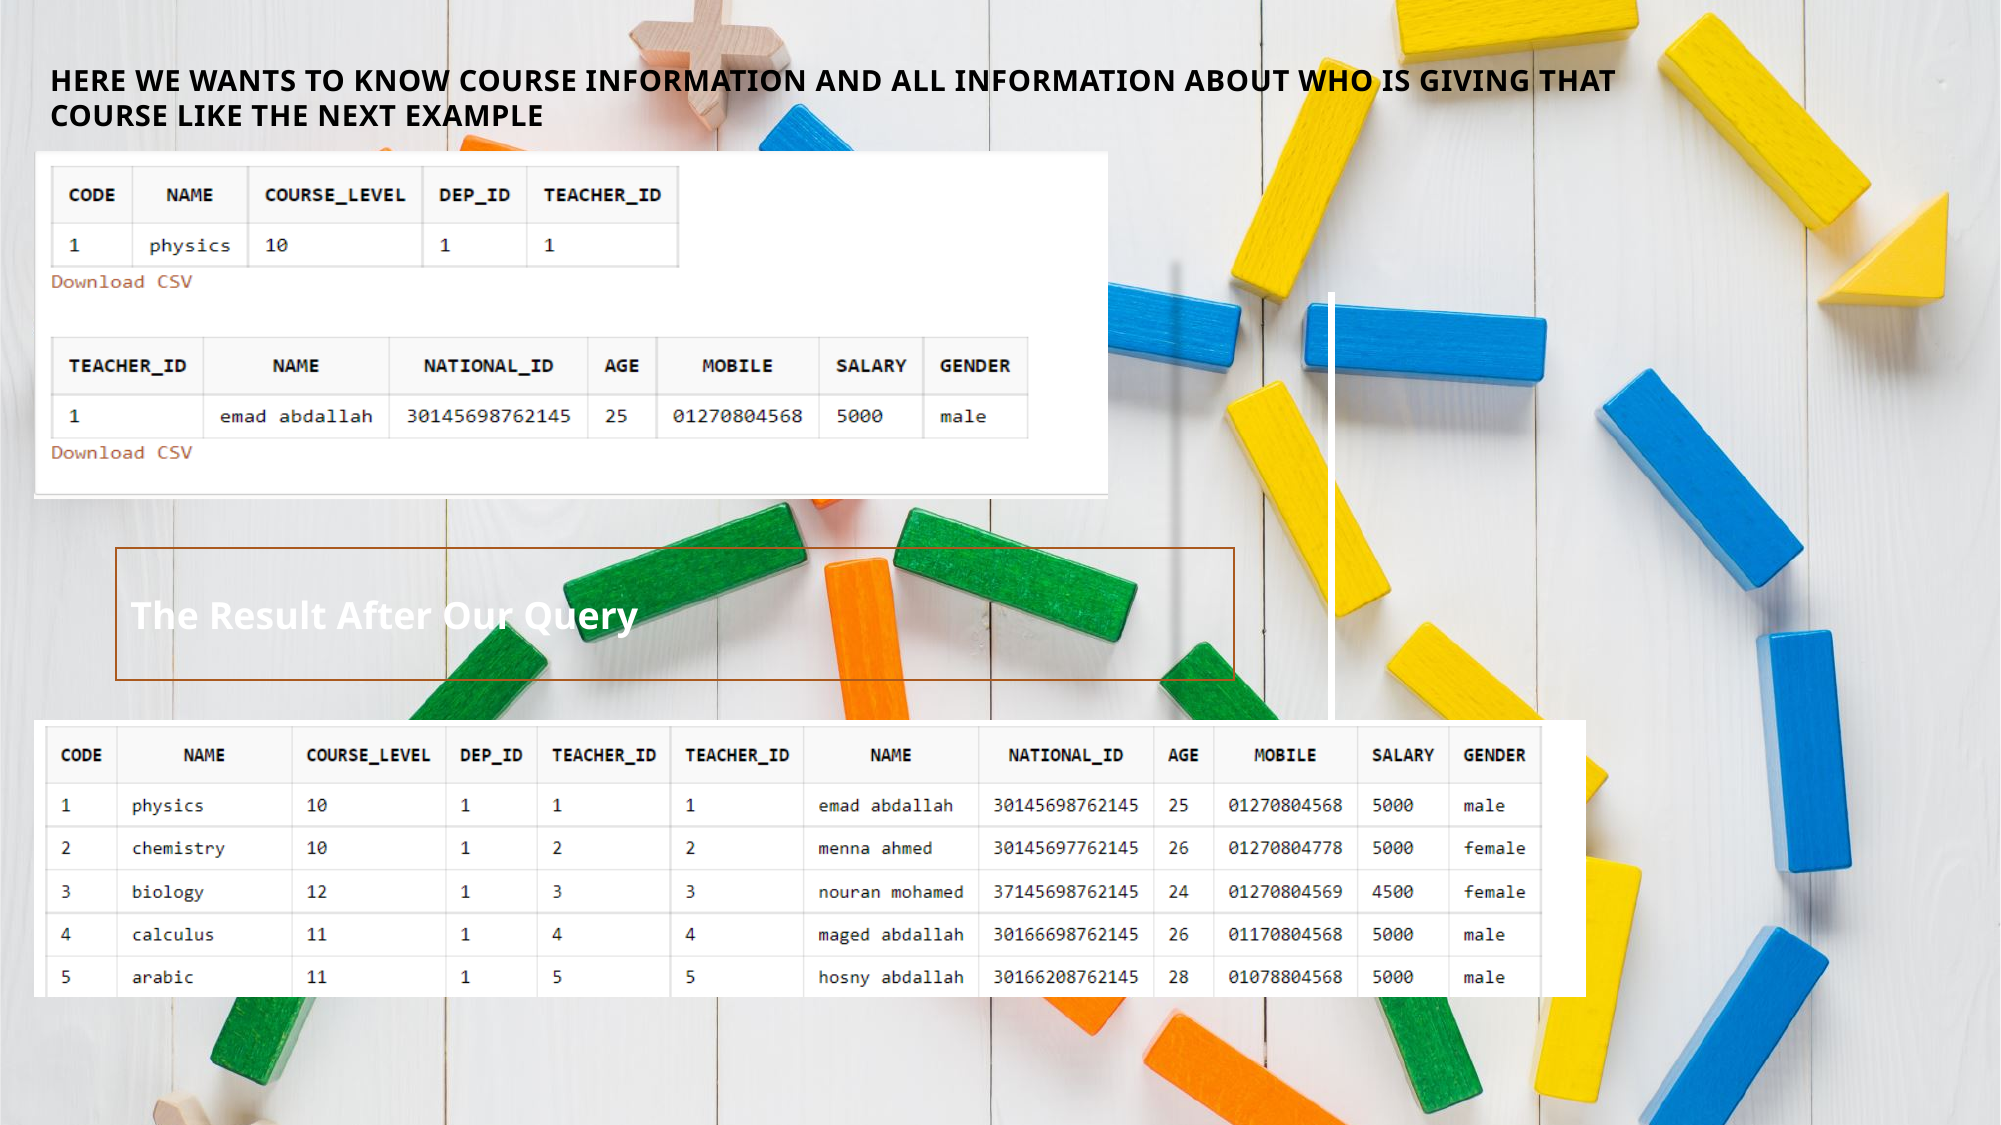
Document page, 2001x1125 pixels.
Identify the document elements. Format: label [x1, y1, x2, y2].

list [0, 0, 2000, 1125]
picture [33, 720, 1586, 997]
picture [33, 151, 1108, 499]
